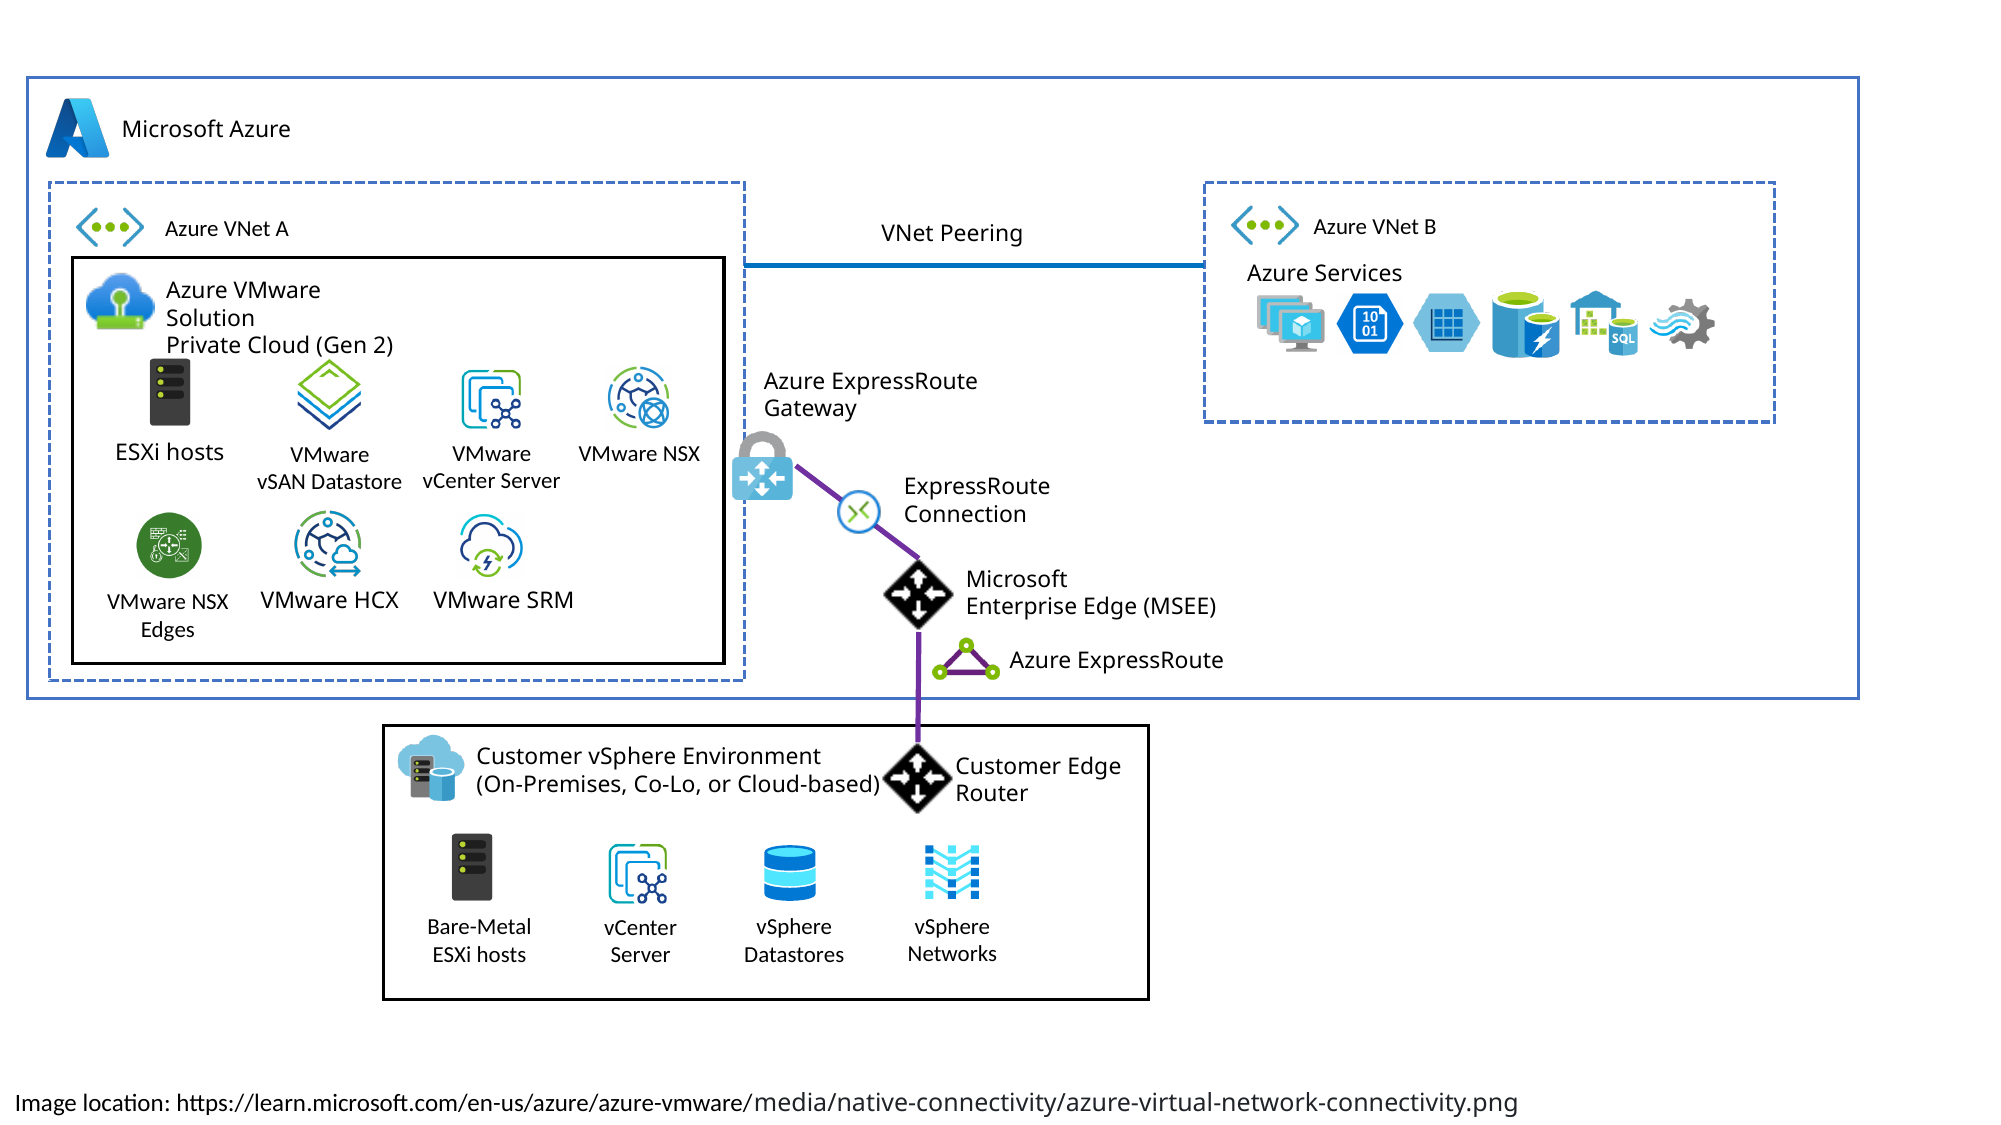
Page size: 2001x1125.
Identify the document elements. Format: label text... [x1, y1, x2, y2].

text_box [925, 845, 979, 900]
picture [458, 365, 527, 432]
text_box [27, 77, 1859, 699]
picture [1230, 191, 1299, 259]
text_box VMware NSX Edges [107, 587, 229, 642]
text_box [1204, 182, 1775, 423]
text_box Azure ExpressRoute Gateway [763, 366, 979, 422]
text_box Microsoft Azure [121, 114, 292, 142]
picture [295, 358, 364, 430]
text_box ExpressRoute Connection [919, 471, 1076, 527]
text_box Azure VNet A [165, 213, 290, 241]
picture [86, 268, 154, 337]
picture [391, 731, 468, 807]
text_box VMware HCX [260, 585, 400, 614]
text_box VMware SRM [433, 585, 575, 614]
text_box Microsoft Enterprise Edge (MSEE) [965, 564, 1217, 620]
picture [1644, 285, 1720, 361]
text_box Bare-Metal ESXi hosts [427, 911, 532, 967]
picture [43, 94, 112, 162]
text_box VMware vSAN Datastore [257, 439, 403, 495]
picture [1487, 285, 1563, 361]
picture [1252, 285, 1328, 361]
text_box Image location: https://learn.microsoft.com/en-us/azure/azure-vmware/media/native-connectivity/azure-virtual-network-connectivity.png [0, 1079, 1832, 1125]
text_box Azure ExpressRoute [1009, 645, 1225, 673]
text_box Customer vSphere Environment (On-Premises, Co-Lo, or Cloud-based) [476, 741, 882, 797]
picture [605, 365, 673, 431]
text_box vSphere Networks [907, 911, 998, 967]
picture [132, 353, 208, 430]
text_box vSphere Datastores [743, 911, 845, 967]
picture [1408, 285, 1484, 361]
picture [605, 840, 673, 907]
picture [434, 828, 510, 905]
picture [136, 512, 202, 579]
text_box vCenter Server [604, 912, 678, 968]
picture [882, 558, 1000, 693]
text_box [383, 725, 1149, 1000]
text_box Azure Services [1247, 258, 1403, 286]
picture [1565, 285, 1641, 361]
picture [1336, 293, 1404, 354]
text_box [795, 465, 919, 559]
picture [76, 193, 144, 261]
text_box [764, 845, 816, 901]
picture [836, 489, 882, 535]
picture [294, 510, 363, 579]
text_box Azure VNet B [1313, 211, 1438, 239]
picture [728, 431, 796, 500]
text_box VMware vCenter Server [422, 438, 562, 494]
text_box VMware NSX [578, 438, 701, 466]
text_box VNet Peering [875, 218, 1030, 246]
picture [457, 512, 525, 579]
text_box [49, 182, 745, 682]
picture [881, 742, 955, 816]
text_box ESXi hosts [93, 437, 247, 466]
text_box Customer Edge Router [955, 751, 1122, 807]
